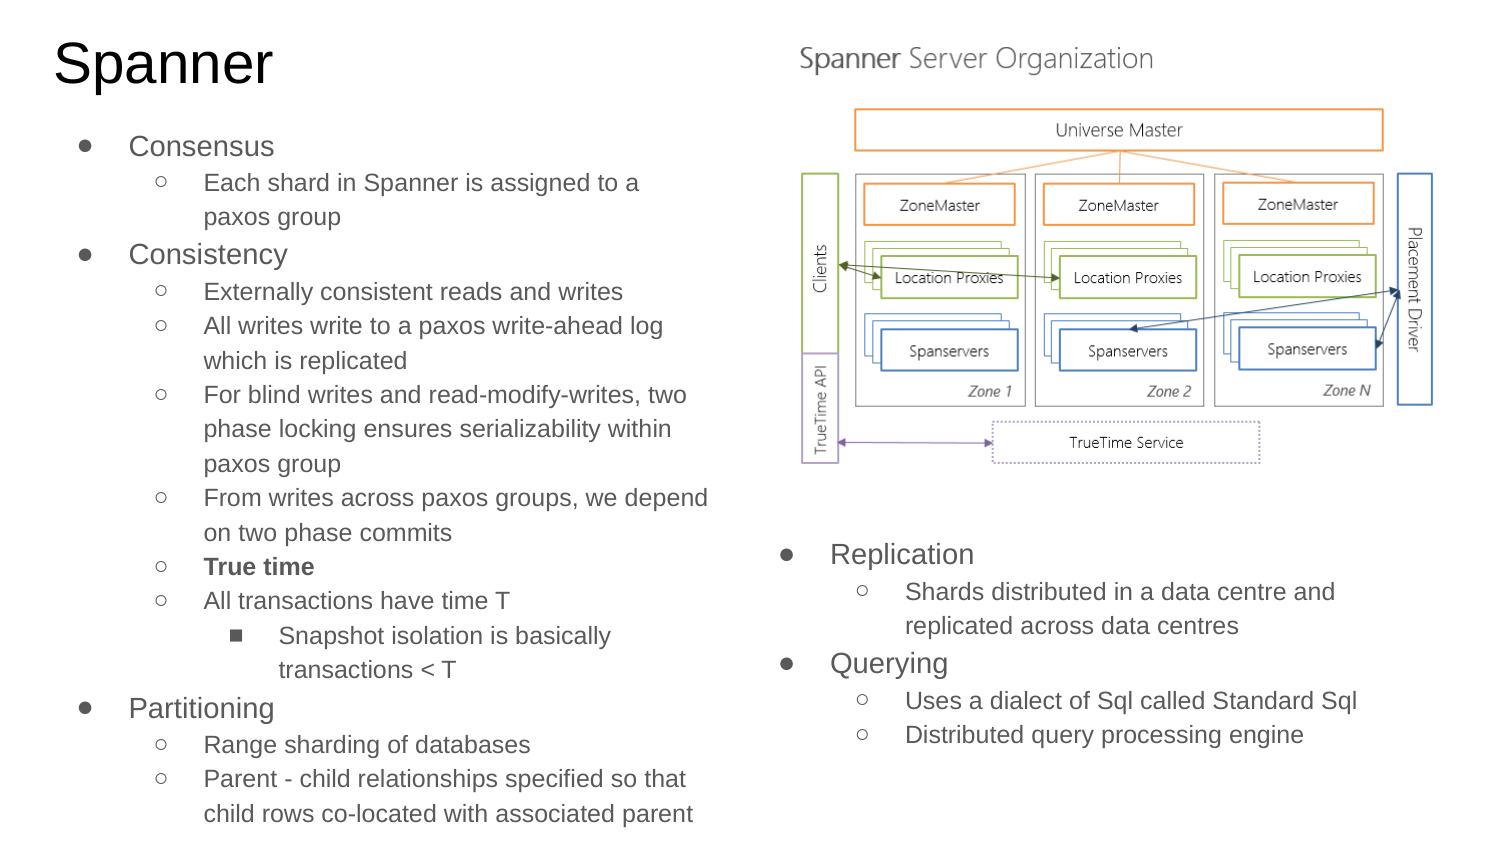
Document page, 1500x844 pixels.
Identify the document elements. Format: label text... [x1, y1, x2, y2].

list Consensus Each shard in Spanner is assigned to a paxos group Consistency Externally consistent reads and writes All writes write to a paxos write-ahead log which is replicated For blind writes and read-modify-writes, two phase locking ensures serializability within paxos group From writes across paxos groups, we depend on two phase commits True time All transactions have time T Snapshot isolation is basically transactions < T Partitioning Range sharding of databases Parent - child relationships specified so that child rows co-located with associated parent [38, 106, 728, 776]
title Spanner [38, 10, 1437, 105]
picture [749, 38, 1475, 474]
text_box Replication Shards distributed in a data centre and replicated across data centres Querying Uses a dialect of Sql called Standard Sql Distributed query processing engine [739, 478, 1465, 801]
